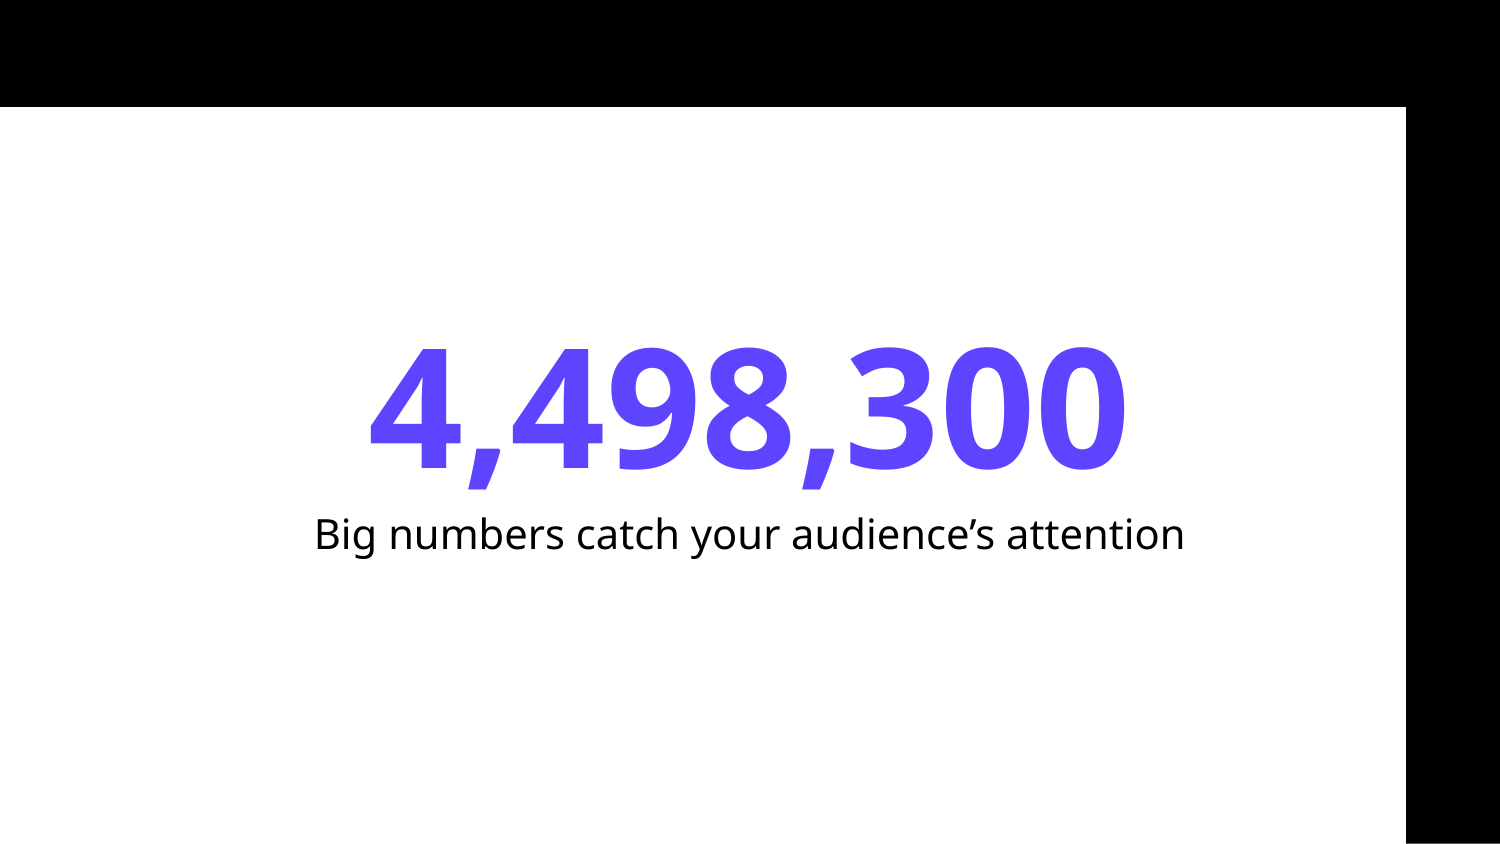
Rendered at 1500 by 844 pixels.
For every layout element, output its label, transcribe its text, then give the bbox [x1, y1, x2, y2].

subtitle Big numbers catch your audience’s attention [297, 492, 1202, 569]
title 4,498,300 [245, 285, 1255, 516]
